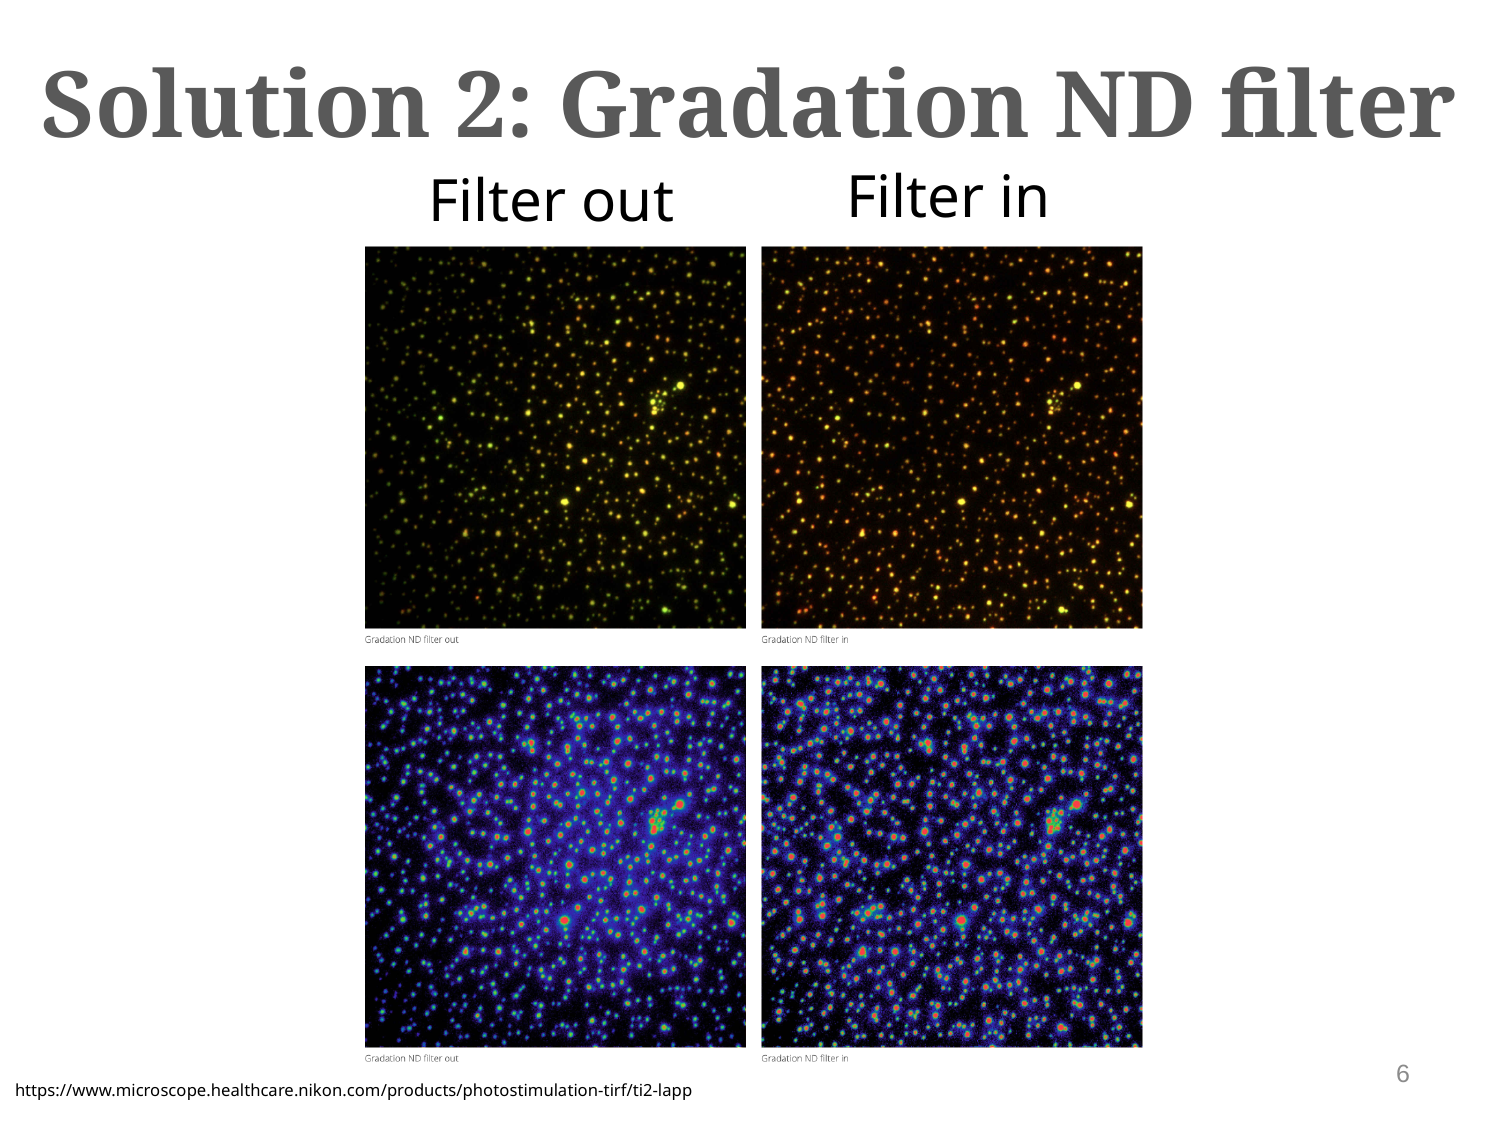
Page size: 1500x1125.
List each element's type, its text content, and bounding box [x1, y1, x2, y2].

picture [342, 239, 1157, 1073]
text_box https://www.microscope.healthcare.nikon.com/products/photostimulation-tirf/ti2-lapp [0, 1072, 1318, 1125]
text_box Filter in [784, 151, 1113, 236]
text_box Solution 2: Gradation ND filter [0, 6, 1500, 194]
slide_number 6 [1161, 1042, 1425, 1103]
text_box Filter out [387, 155, 716, 238]
